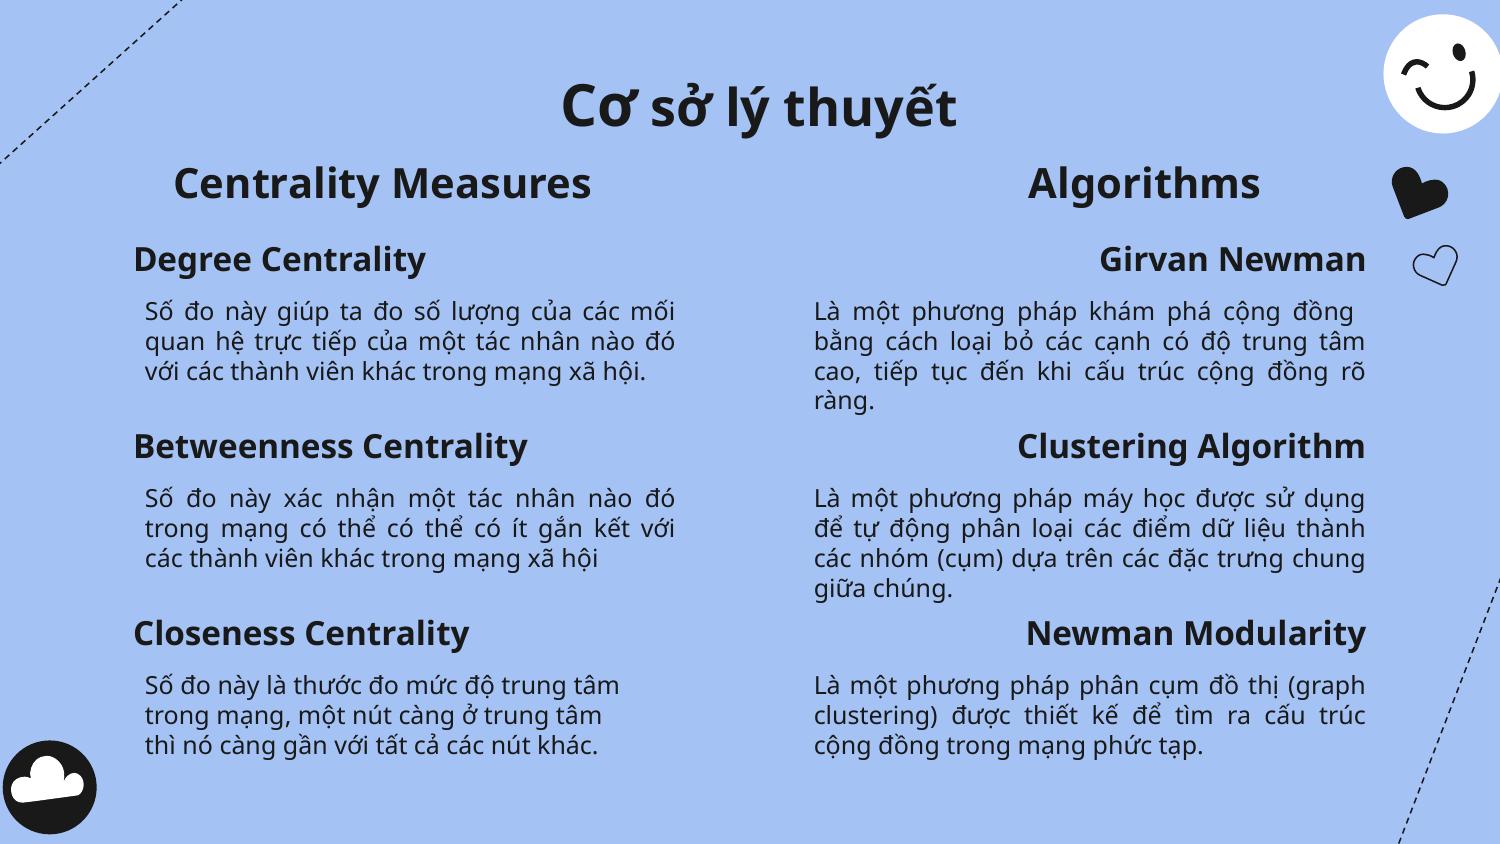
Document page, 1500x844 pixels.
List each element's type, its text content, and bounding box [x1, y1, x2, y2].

text_box Số đo này giúp ta đo số lượng của các mối quan hệ trực tiếp của một tác nhân nào đó với các thành viên khác trong mạng xã hội. [129, 280, 692, 349]
text_box Là một phương pháp máy học được sử dụng để tự động phân loại các điểm dữ liệu thành các nhóm (cụm) dựa trên các đặc trưng chung giữa chúng. [798, 467, 1382, 537]
text_box Là một phương pháp khám phá cộng đồng bằng cách loại bỏ các cạnh có độ trung tâm cao, tiếp tục đến khi cấu trúc cộng đồng rõ ràng. [798, 280, 1382, 349]
text_box Betweenness Centrality [118, 402, 611, 480]
text_box Cơ sở lý thuyết [382, 53, 1136, 192]
title Centrality Measures [118, 141, 648, 236]
text_box Clustering Algorithm [954, 402, 1382, 467]
text_box Là một phương pháp phân cụm đồ thị (graph clustering) được thiết kế để tìm ra cấu trúc cộng đồng trong mạng phức tạp. [798, 654, 1382, 724]
text_box Số đo này là thước đo mức độ trung tâm trong mạng, một nút càng ở trung tâm thì nó càng gần với tất cả các nút khác. [129, 654, 648, 724]
text_box Số đo này xác nhận một tác nhân nào đó trong mạng có thể có thể có ít gắn kết với các thành viên khác trong mạng xã hội [129, 467, 692, 613]
text_box Algorithms [759, 141, 1277, 236]
text_box Degree Centrality [118, 236, 546, 293]
text_box Newman Modularity [954, 589, 1382, 654]
text_box Girvan Newman [954, 215, 1382, 280]
text_box Closeness Centrality [118, 589, 546, 668]
